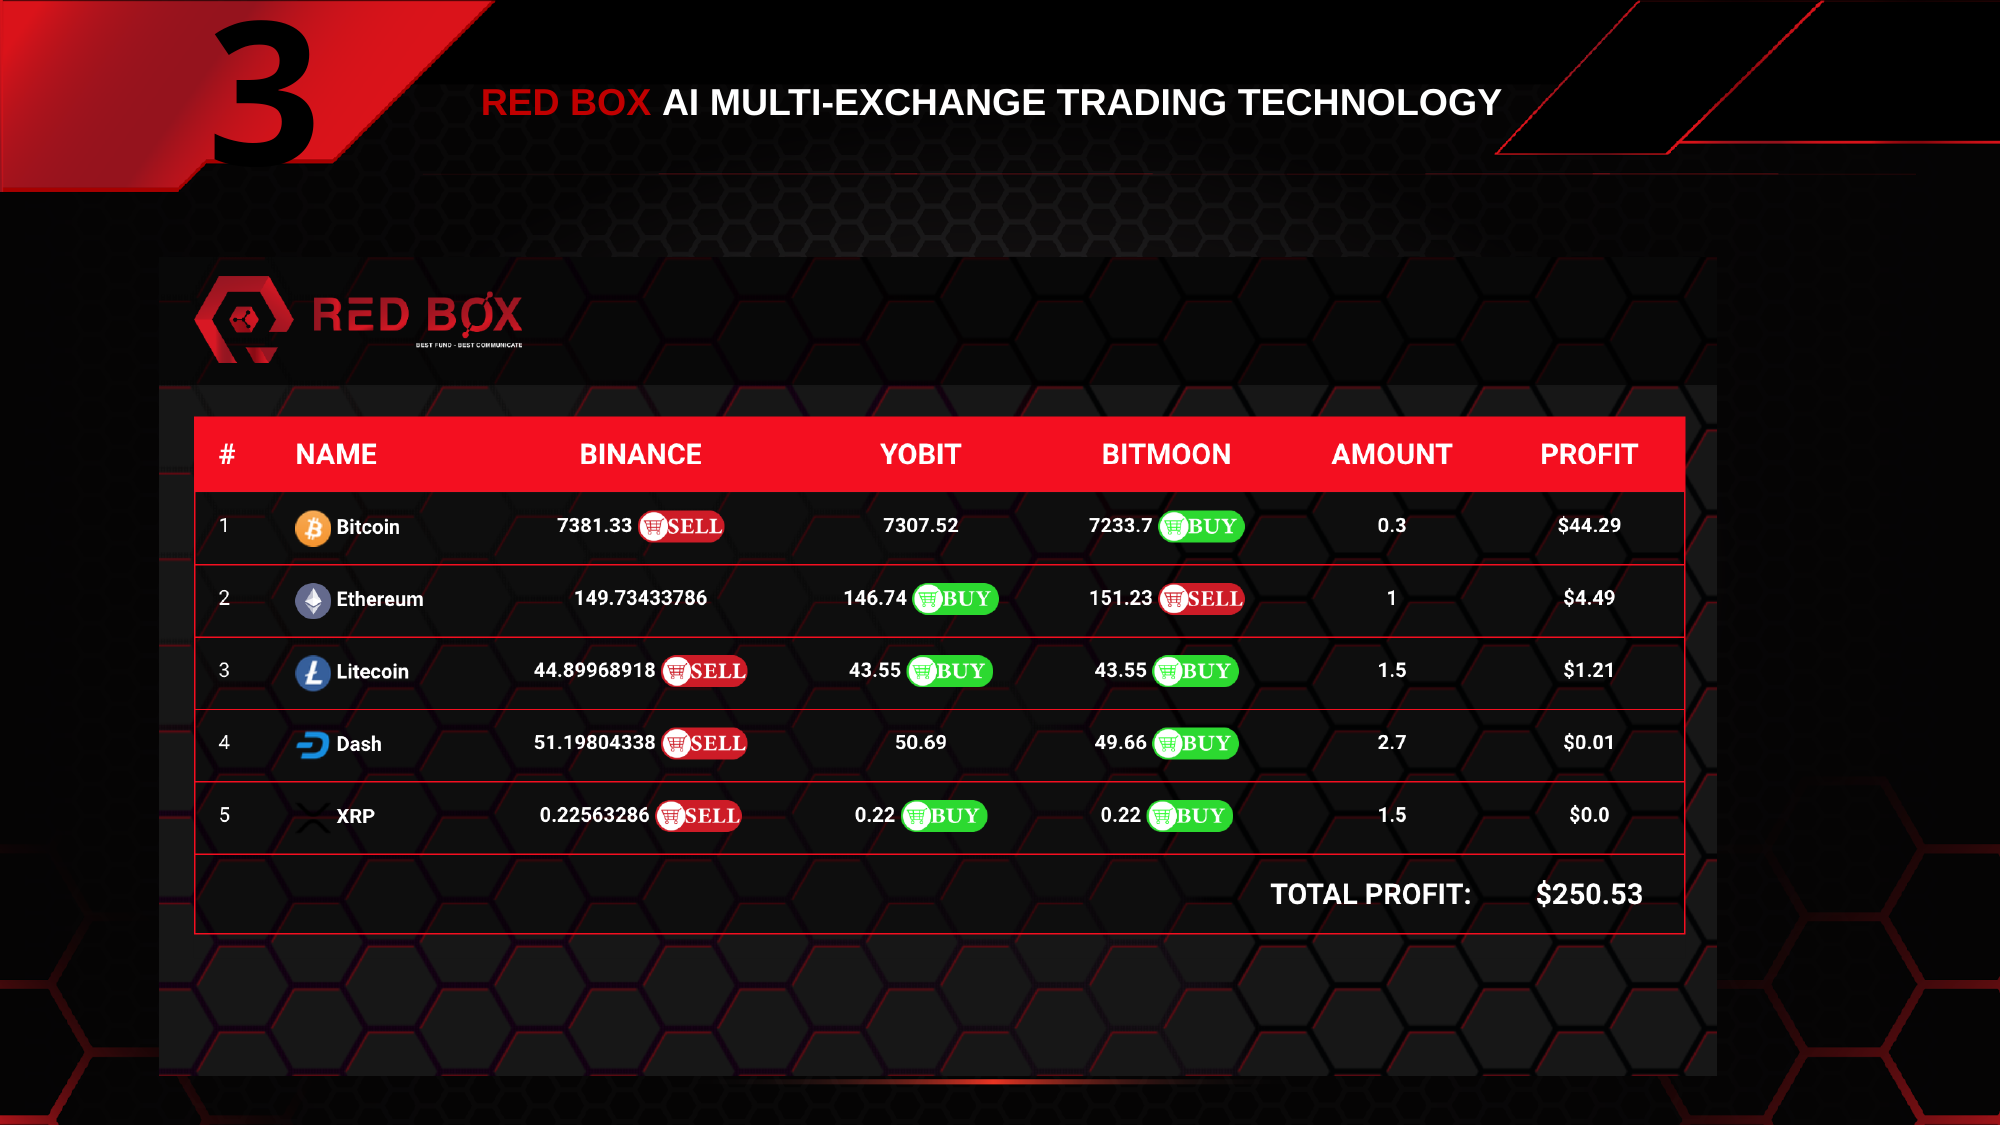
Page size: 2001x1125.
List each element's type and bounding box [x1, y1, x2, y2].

picture [0, 0, 2000, 1125]
list [158, 257, 1717, 1076]
